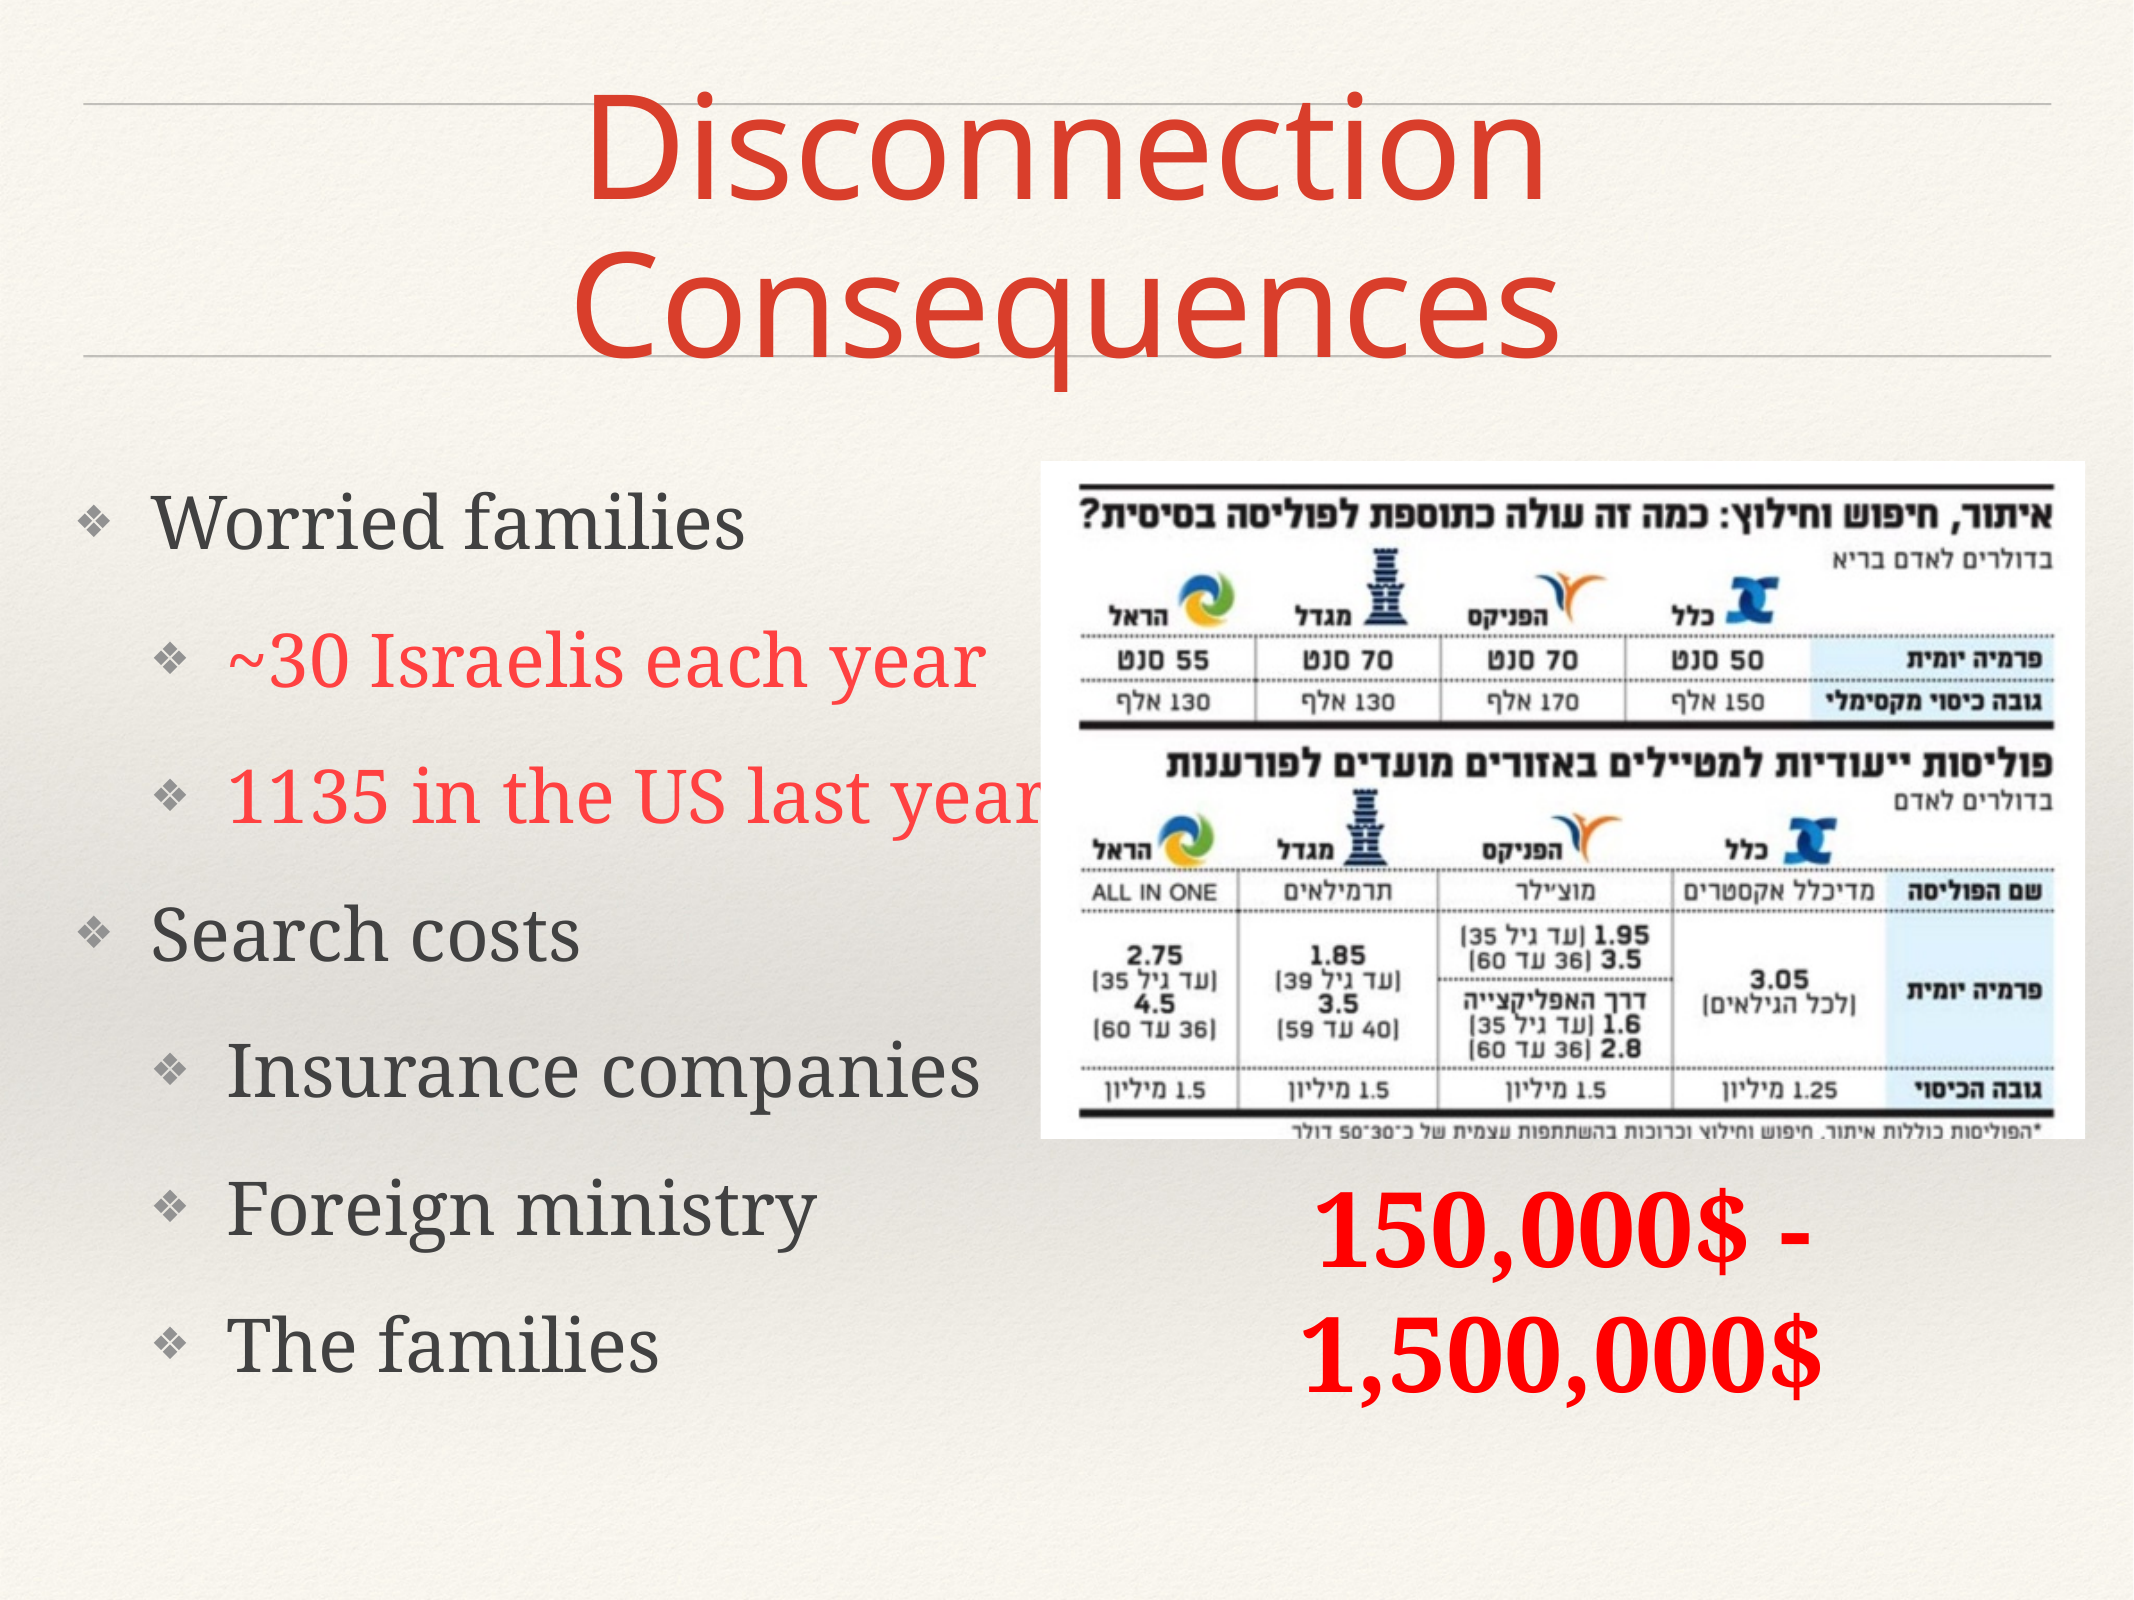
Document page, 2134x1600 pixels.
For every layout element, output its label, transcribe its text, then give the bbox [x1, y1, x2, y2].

title Disconnection Consequences [82, 130, 2051, 332]
picture [0, 0, 2134, 1600]
list Worried families ~30 Israelis each year 1135 in the US last year Search costs Insurance companies Foreign ministry The families [64, 430, 2033, 1432]
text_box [1040, 460, 2086, 1314]
